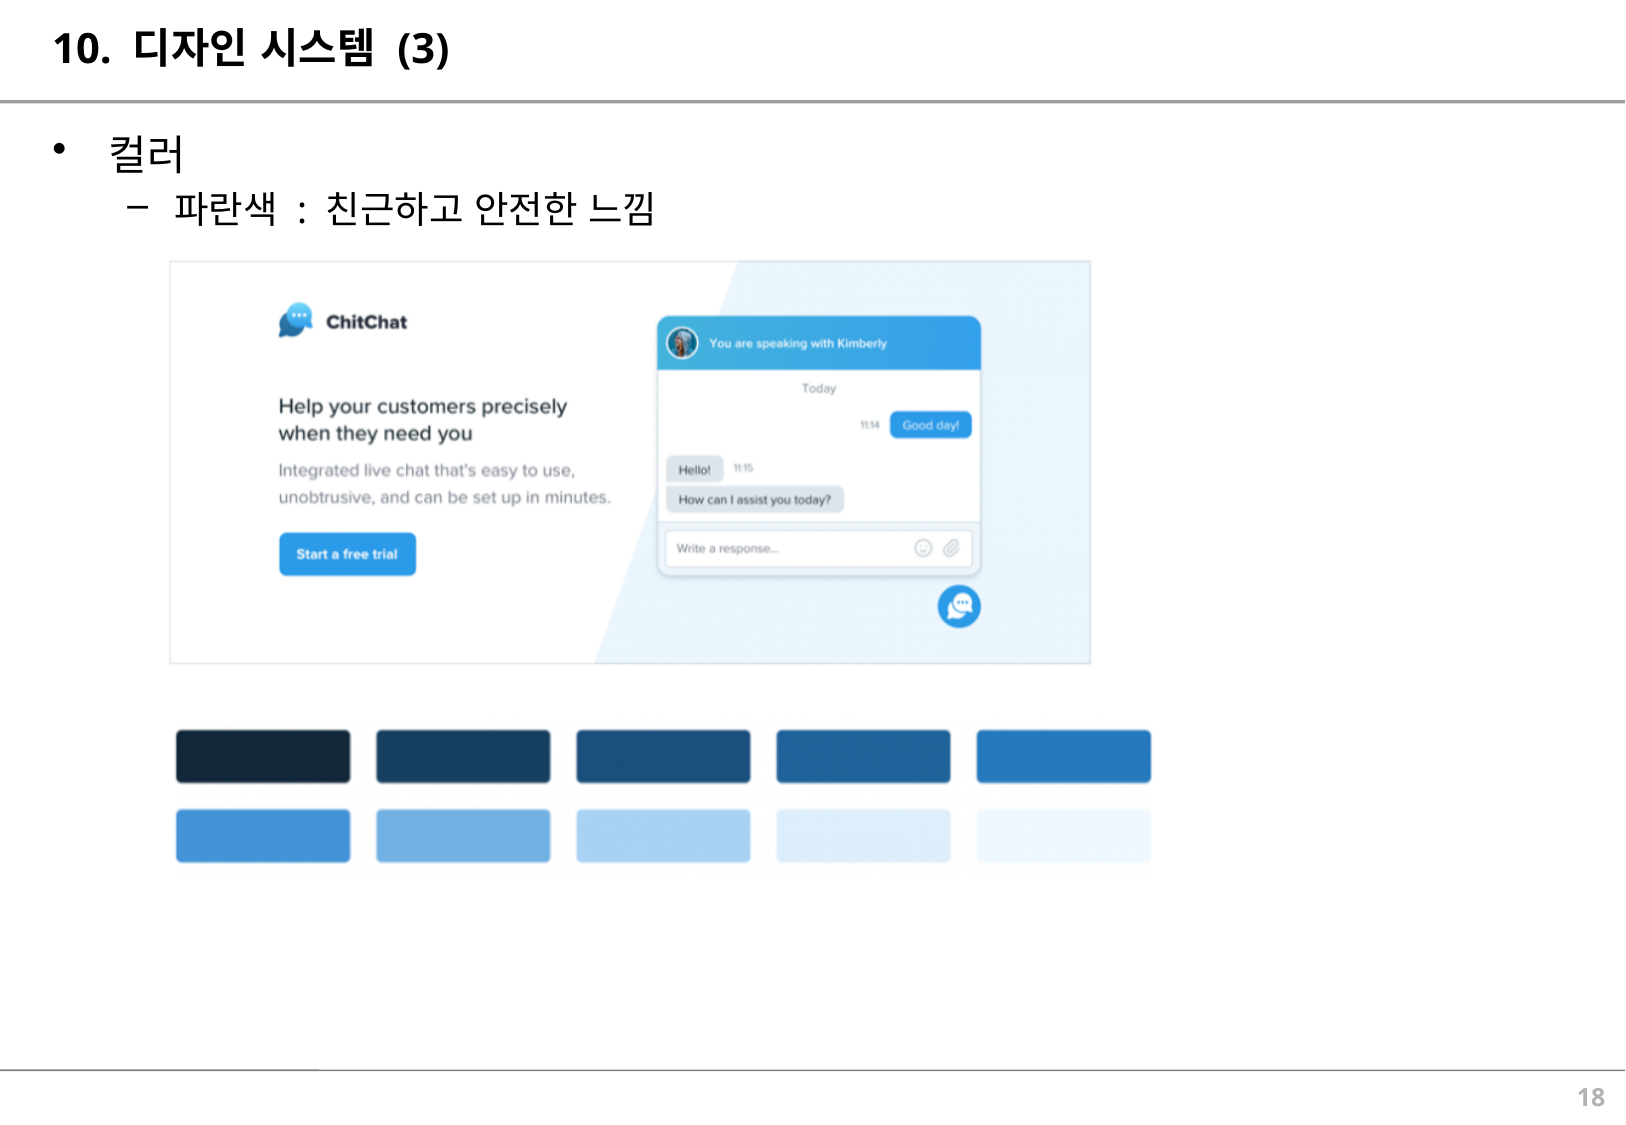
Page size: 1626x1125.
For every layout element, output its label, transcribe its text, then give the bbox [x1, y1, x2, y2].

title 10. 디자인 시스템 (3) [37, 13, 1579, 87]
picture [158, 717, 1175, 881]
picture [158, 239, 1109, 680]
list 컬러 파란색 : 친근하고 안전한 느낌 [37, 121, 1579, 1039]
slide_number 17 [1254, 1074, 1621, 1122]
